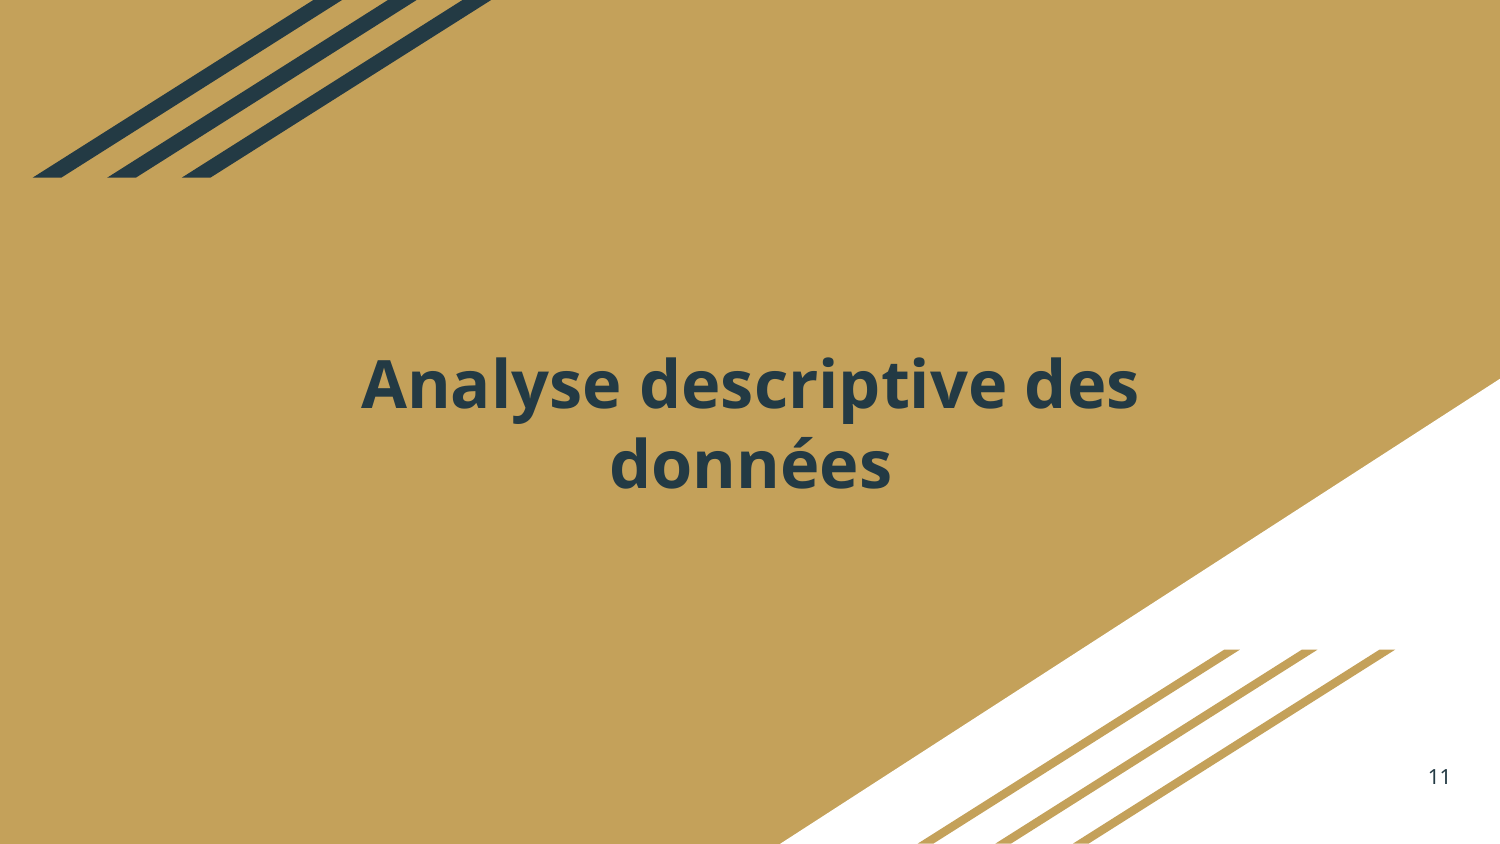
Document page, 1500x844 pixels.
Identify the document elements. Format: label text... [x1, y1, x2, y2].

title Analyse descriptive des données [309, 286, 1192, 557]
slide_number ‹#› [1376, 745, 1467, 810]
